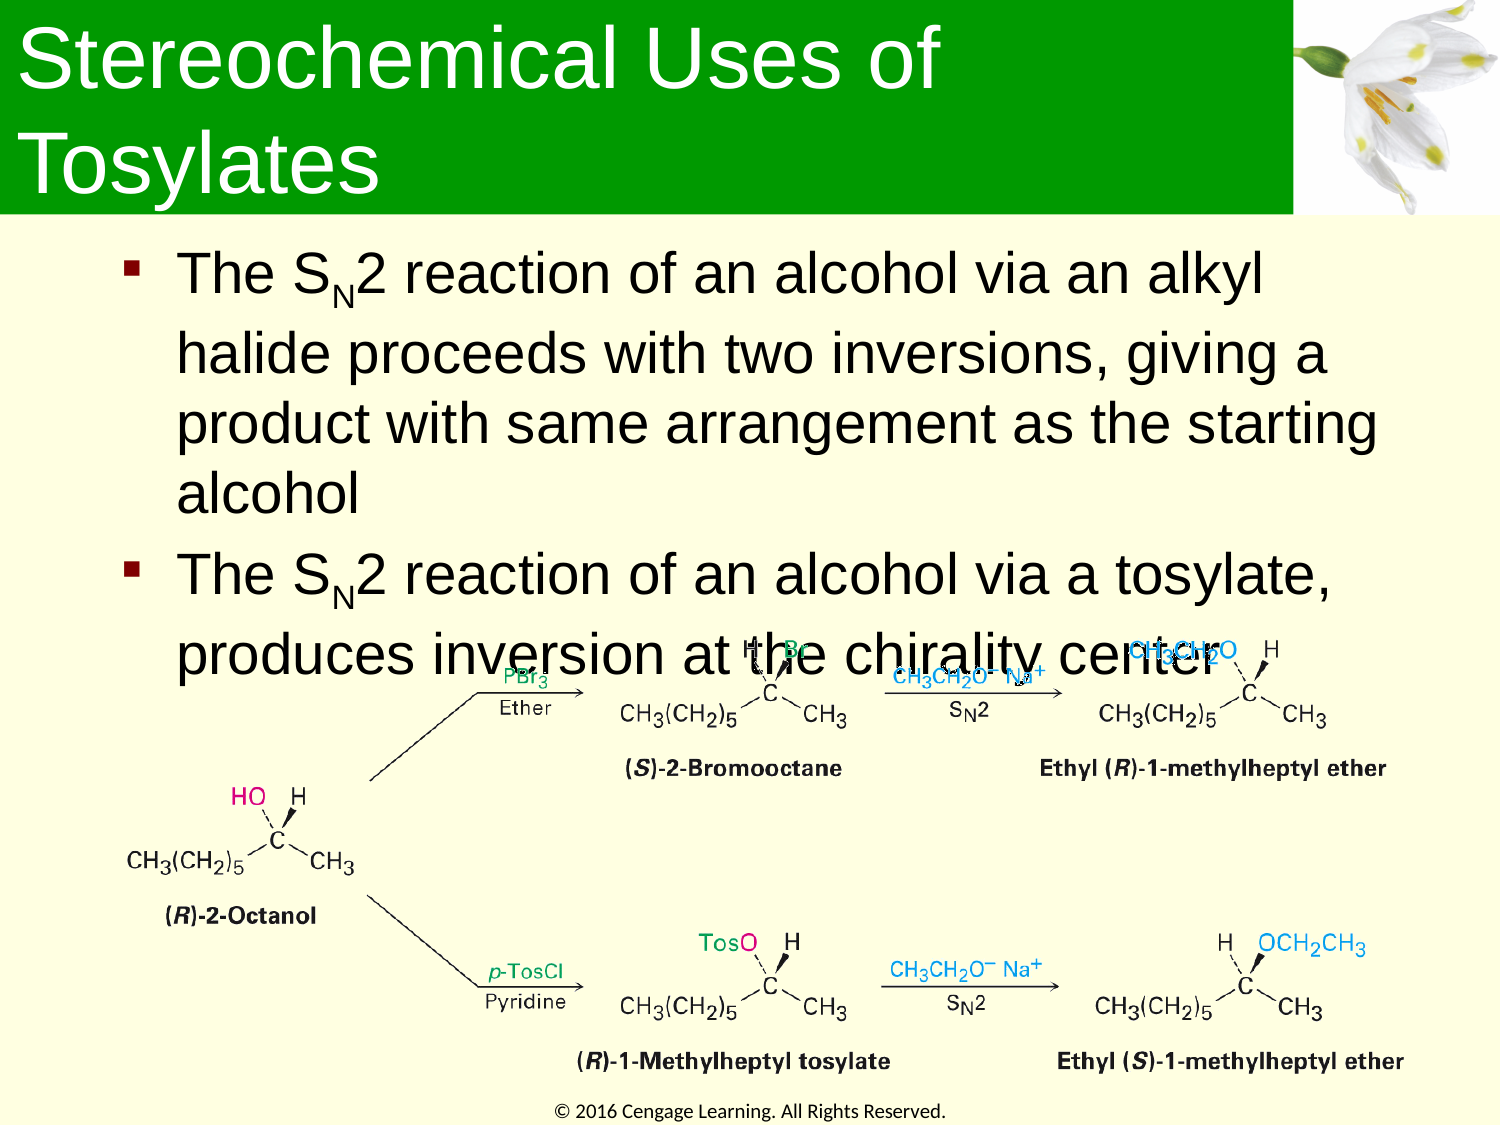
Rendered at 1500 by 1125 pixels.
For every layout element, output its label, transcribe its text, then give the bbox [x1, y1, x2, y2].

list The SN2 reaction of an alcohol via an alkyl halide proceeds with two inversions, giving a product with same arrangement as the starting alcohol The SN2 reaction of an alcohol via a tosylate, produces inversion at the chirality center [103, 227, 1450, 1065]
picture [1293, 0, 1500, 215]
title Stereochemical Uses of Tosylates [0, 0, 1288, 213]
picture [125, 636, 1404, 1076]
